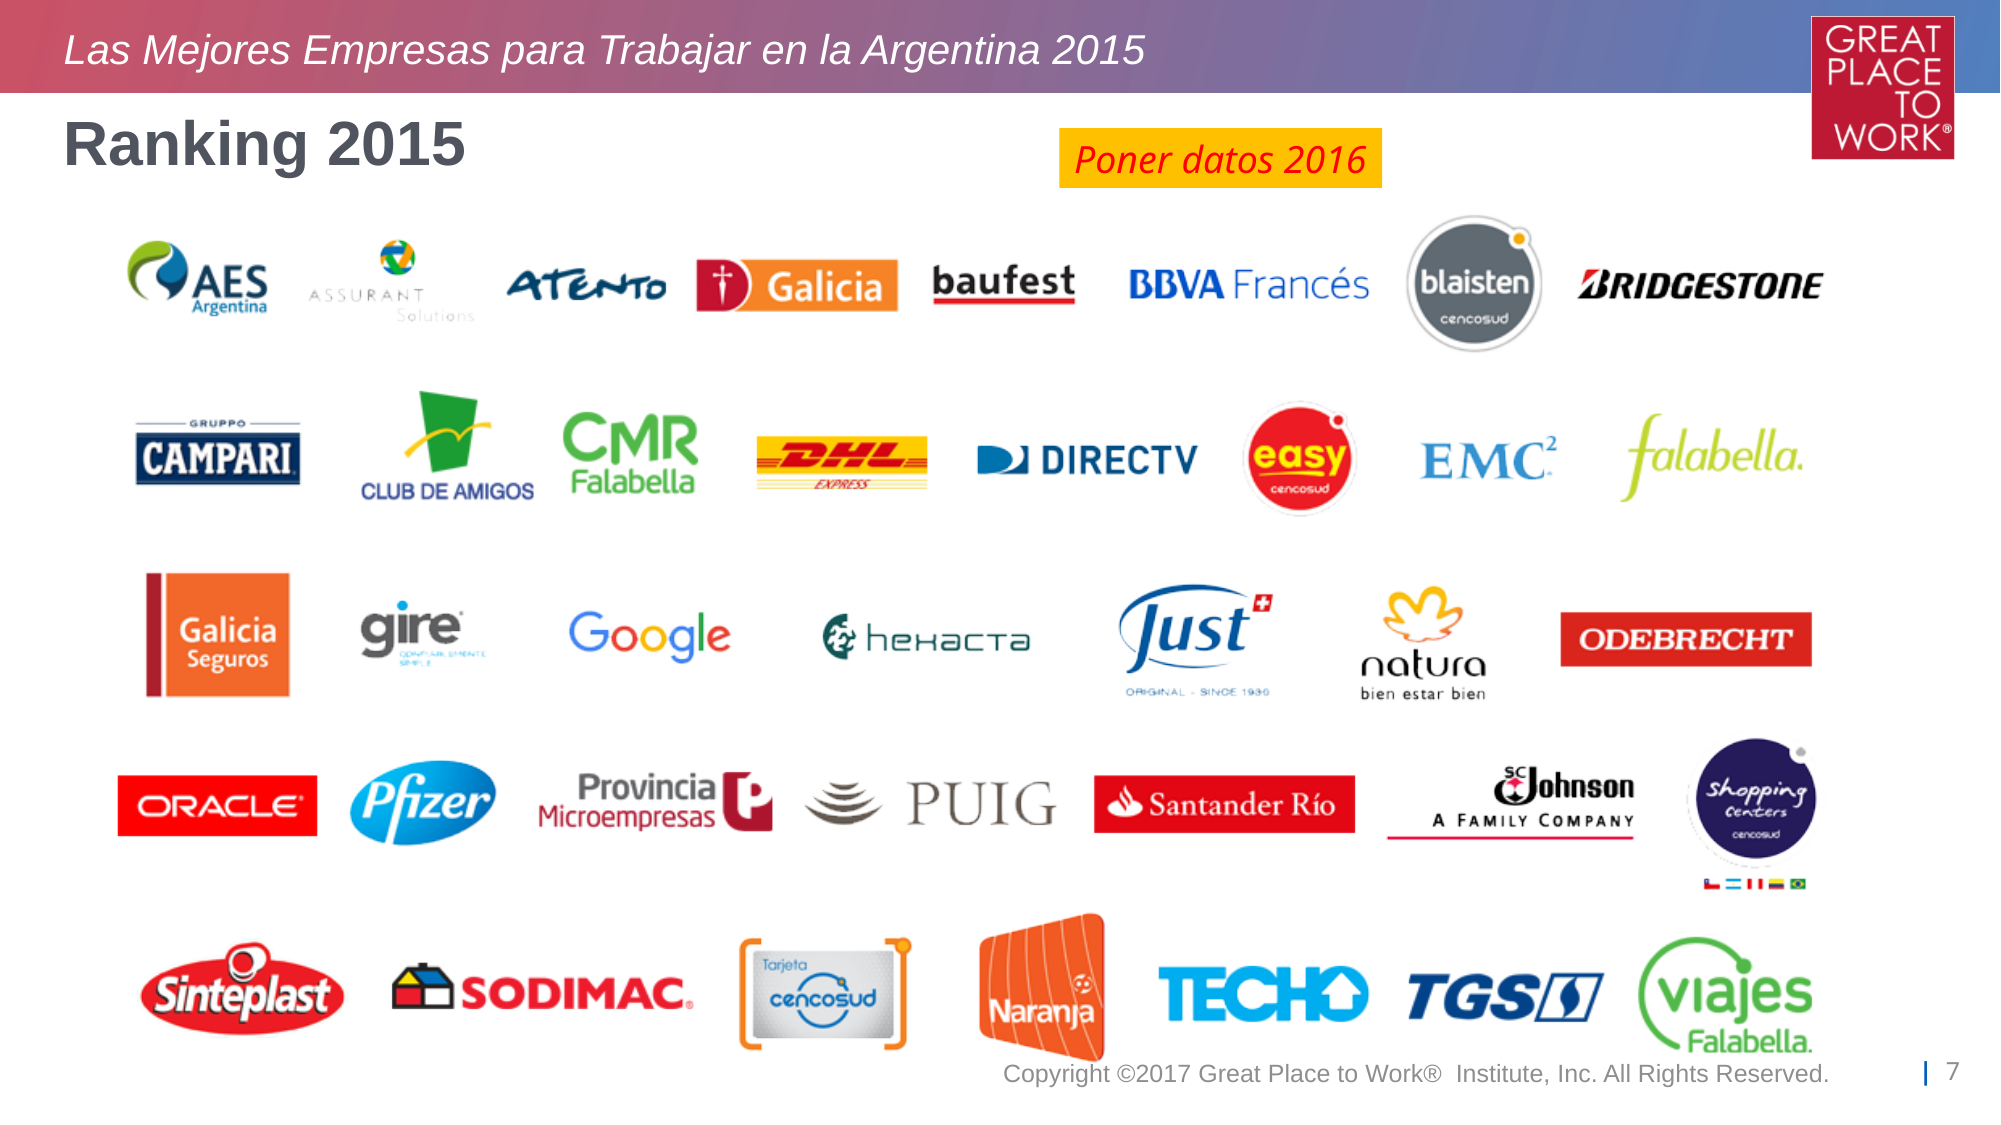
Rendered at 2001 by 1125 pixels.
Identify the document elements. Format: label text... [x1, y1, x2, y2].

title Ranking 2015 [48, 92, 1976, 200]
picture [100, 131, 1850, 1100]
subtitle Las Mejores Empresas para Trabajar en la Argentina 2015 [48, 21, 1894, 90]
slide_number | 7 [1846, 1042, 1976, 1103]
picture [0, 0, 2000, 93]
